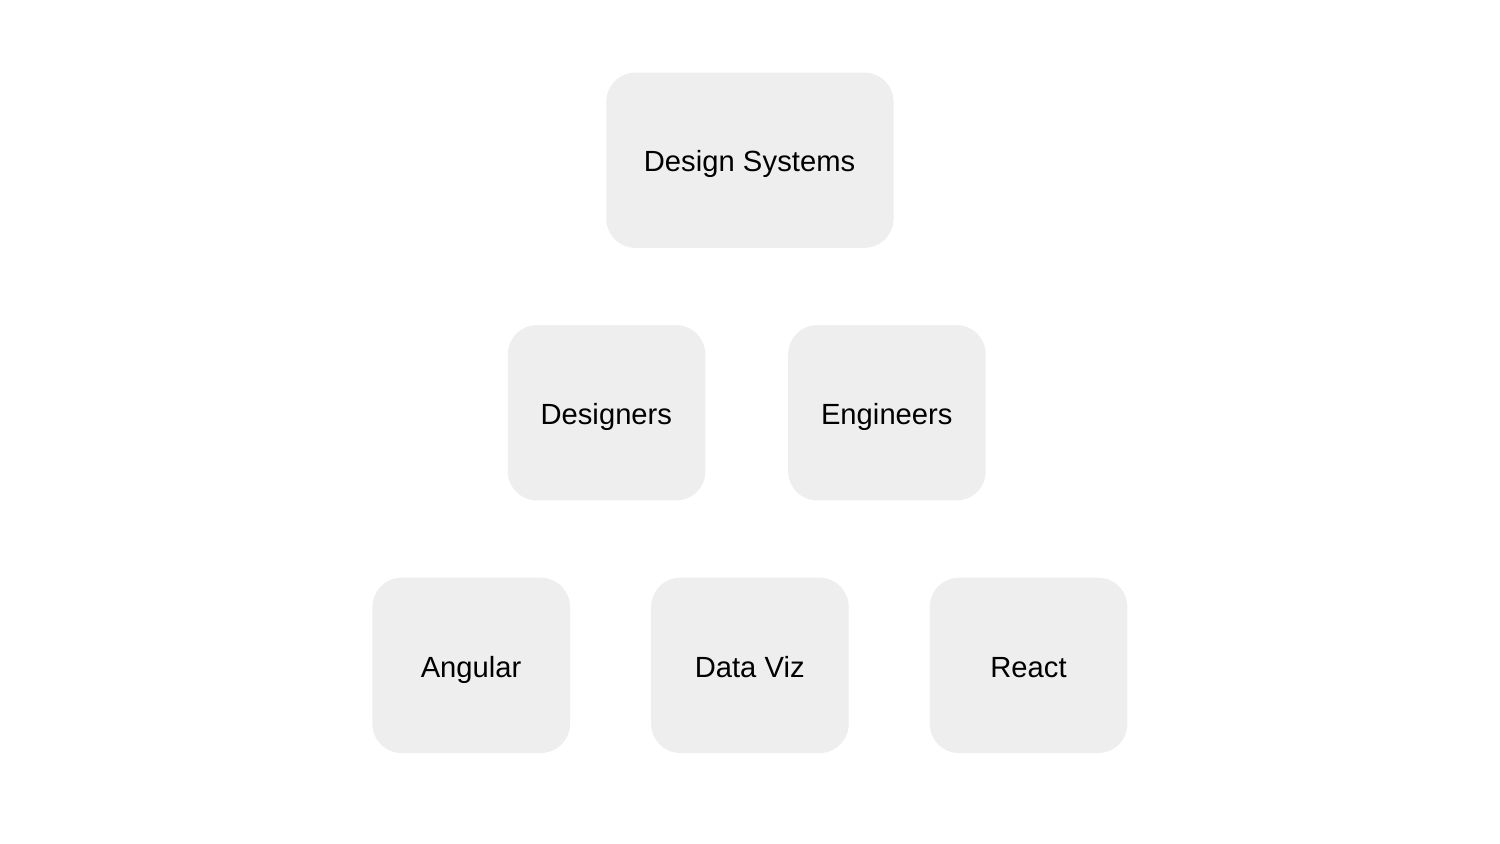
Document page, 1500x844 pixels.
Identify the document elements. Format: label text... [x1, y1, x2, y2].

text_box Angular [372, 577, 571, 754]
text_box Designers [507, 325, 706, 501]
text_box Data Viz [651, 577, 849, 754]
text_box Engineers [788, 325, 986, 501]
text_box Design Systems [606, 72, 894, 248]
text_box React [929, 577, 1128, 754]
